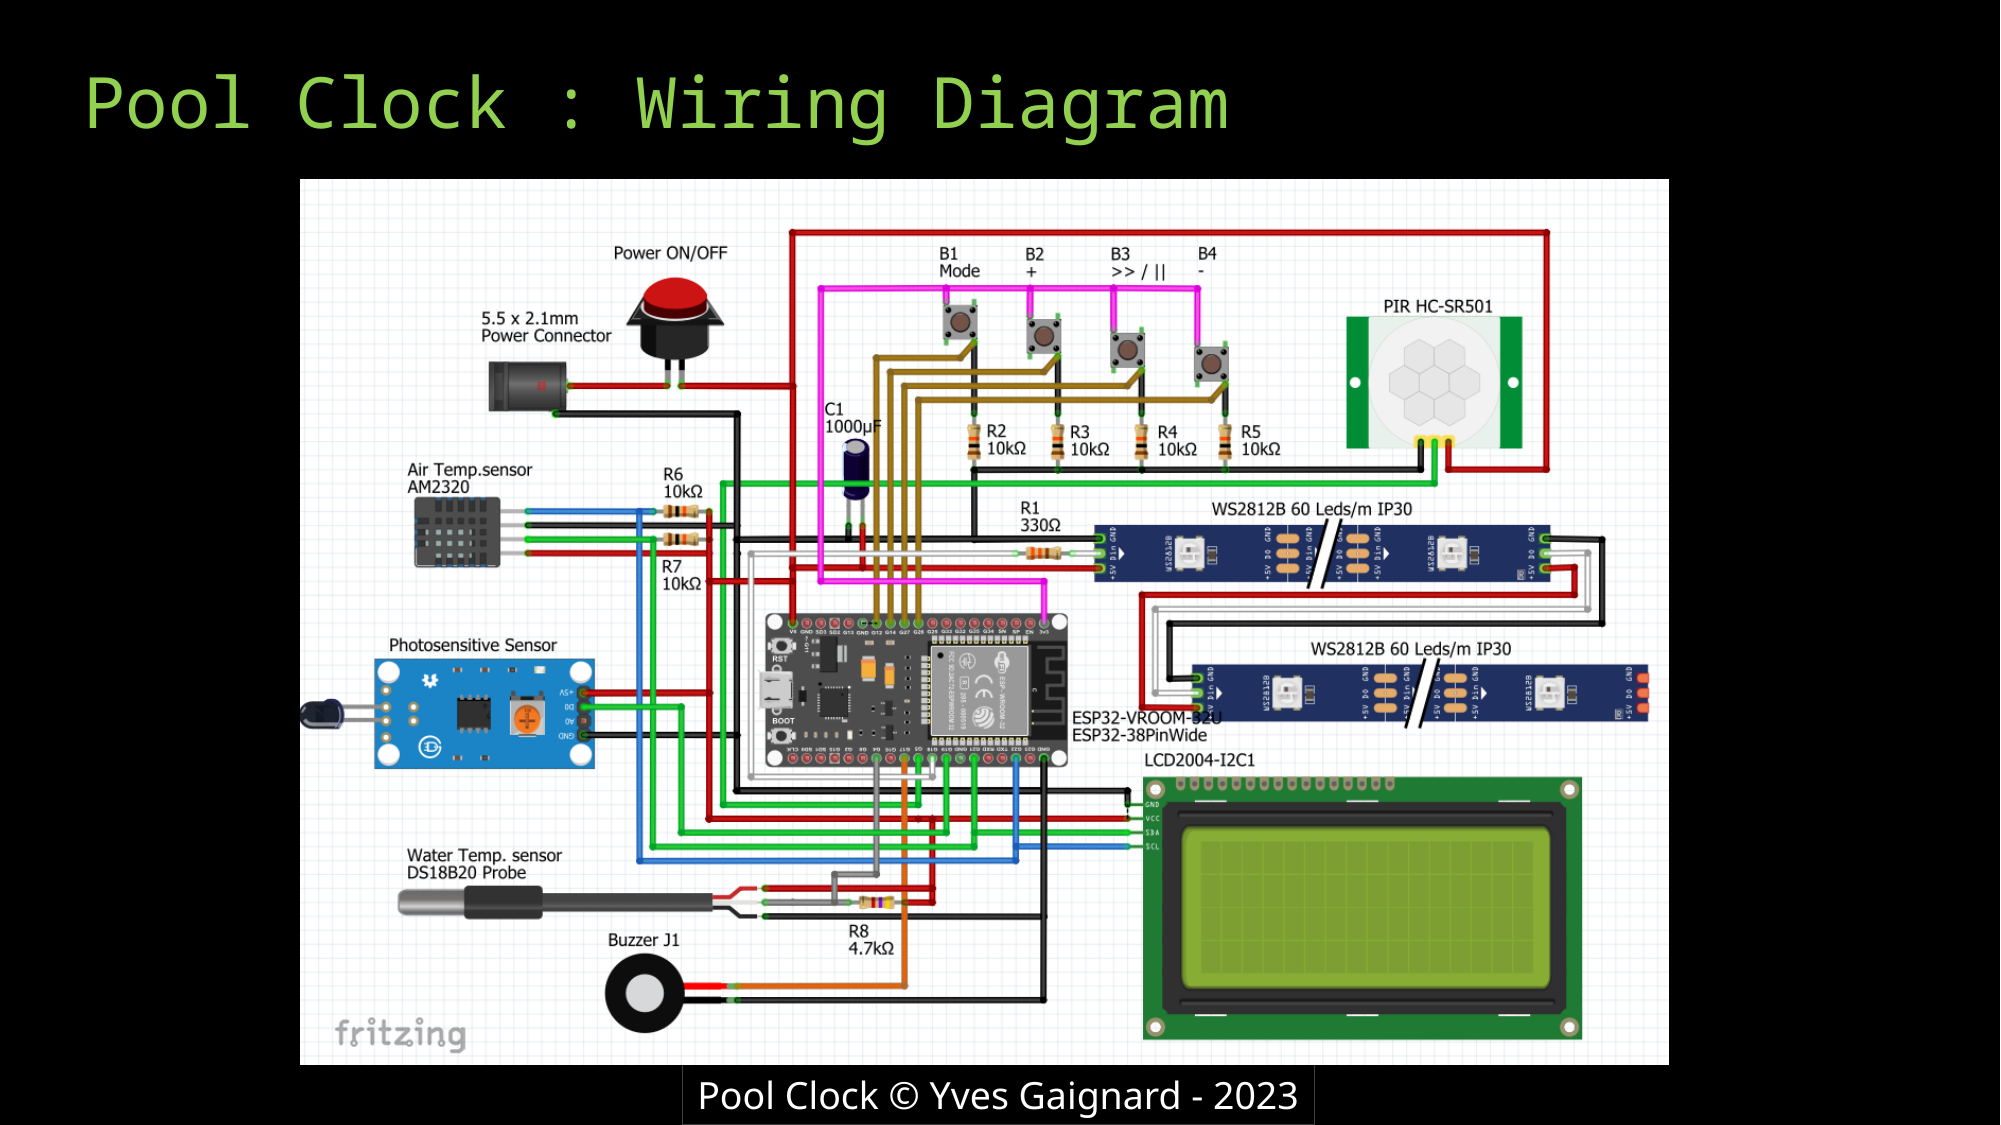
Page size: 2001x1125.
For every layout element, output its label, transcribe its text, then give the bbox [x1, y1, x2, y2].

picture [300, 179, 1669, 1065]
text_box Pool Clock © Yves Gaignard - 2023 [682, 1065, 1315, 1125]
title Pool Clock : Wiring Diagram [68, 42, 1957, 152]
